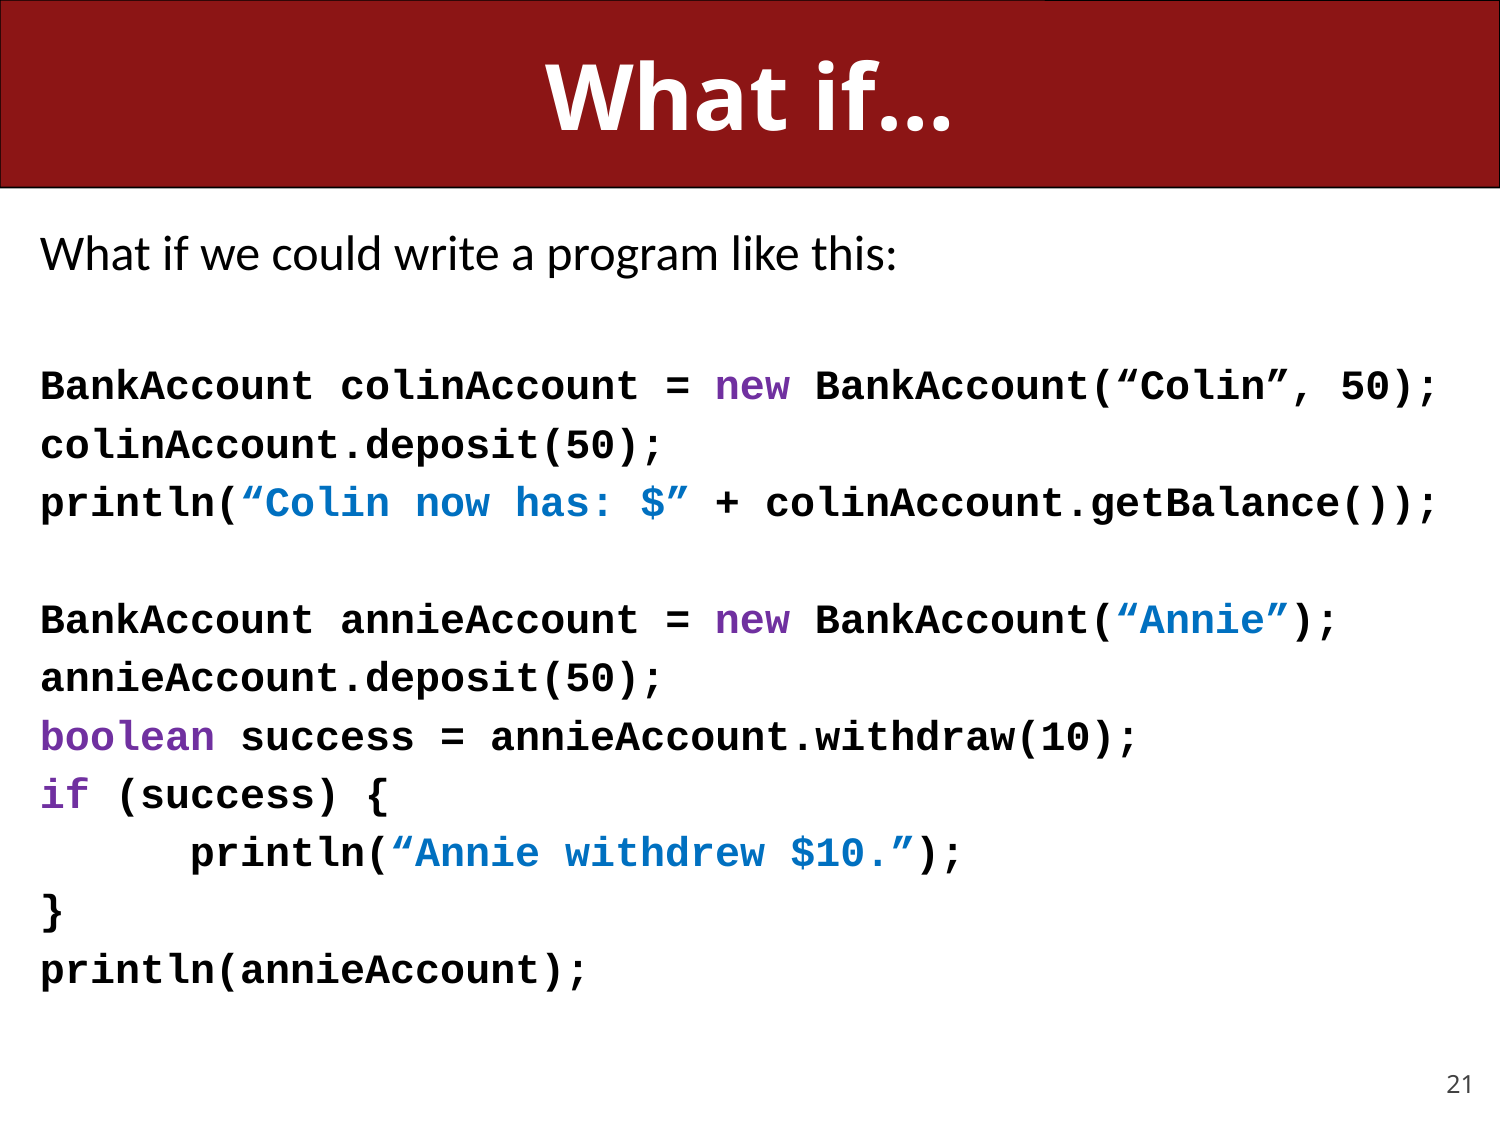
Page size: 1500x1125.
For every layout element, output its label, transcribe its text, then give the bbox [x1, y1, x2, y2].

title What if… [75, 0, 1425, 188]
list What if we could write a program like this: BankAccount colinAccount = new BankAccount(“Colin”, 50); colinAccount.deposit(50); println(“Colin now has: $” + colinAccount.getBalance()); BankAccount annieAccount = new BankAccount(“Annie”); annieAccount.deposit(50); boolean success = annieAccount.withdraw(10); if (success) { println(“Annie withdrew $10.”); } println(annieAccount); [24, 212, 1475, 1063]
